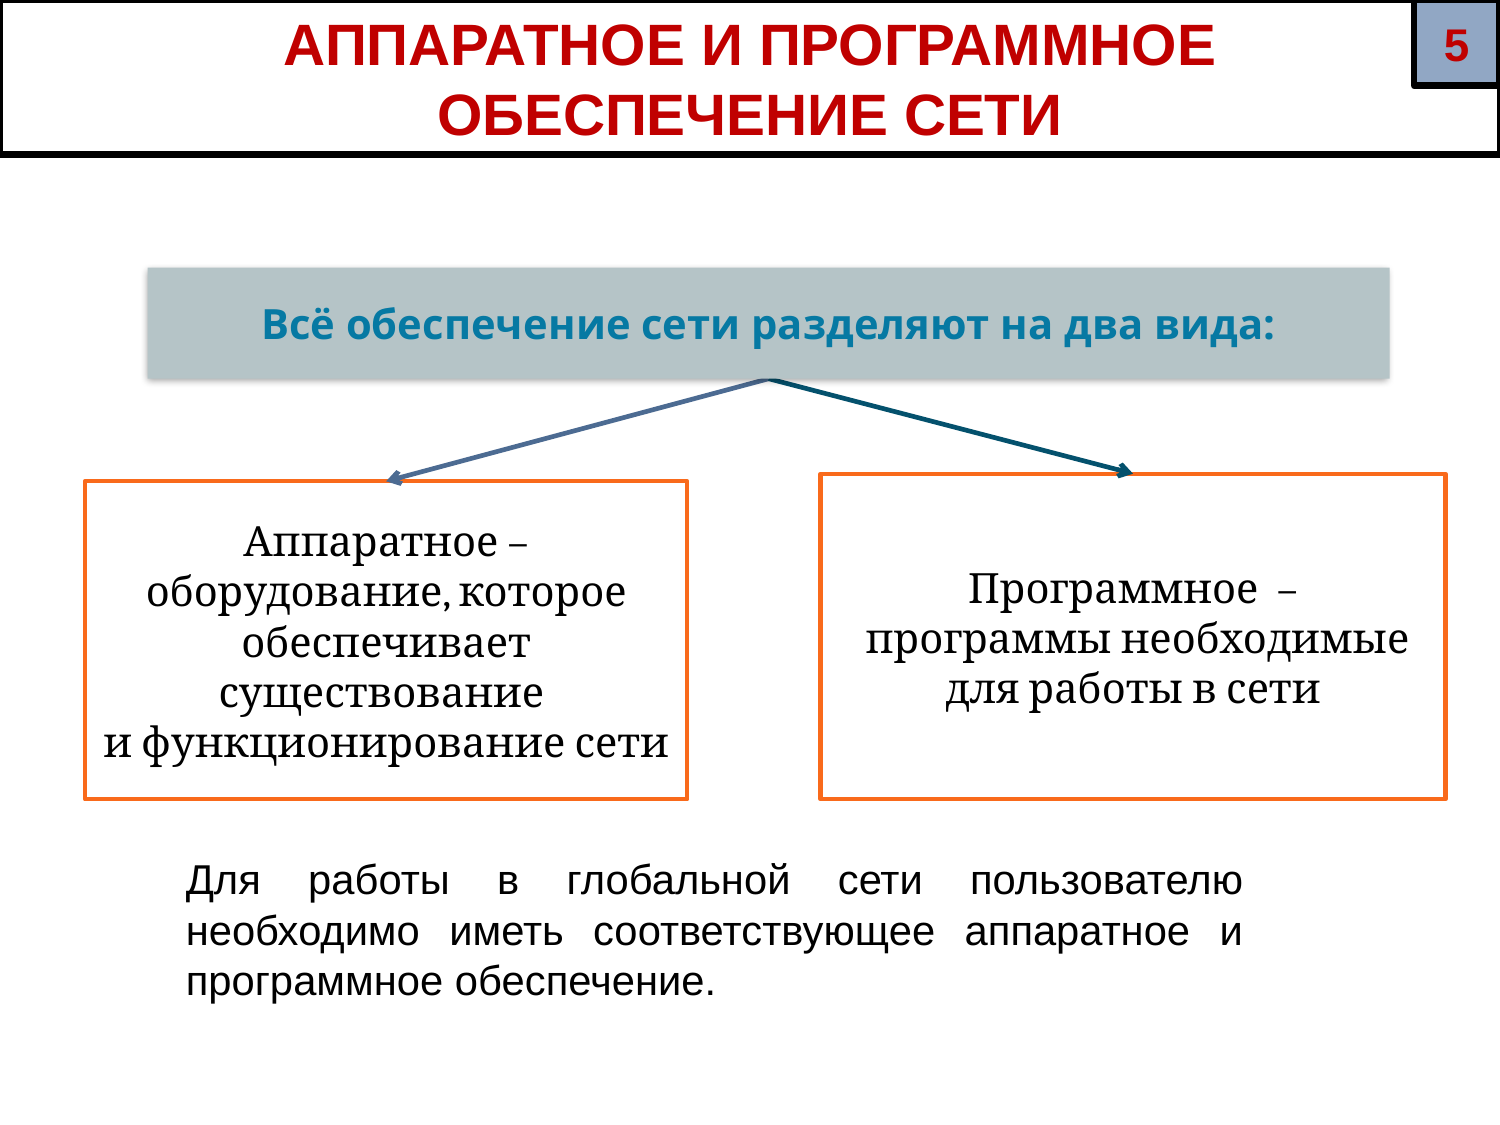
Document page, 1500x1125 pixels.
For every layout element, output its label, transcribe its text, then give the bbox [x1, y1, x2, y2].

text_box Аппаратное – оборудование, которое обеспечивает существование и функционирование сети [83, 479, 689, 801]
text_box Для работы в глобальной сети пользователю необходимо иметь соответствующее аппаратное и программное обеспечение. [171, 846, 1258, 1011]
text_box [768, 378, 1134, 474]
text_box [385, 378, 769, 482]
text_box АППАРАТНОЕ И ПРОГРАММНОЕ ОБЕСПЕЧЕНИЕ СЕТИ [0, 0, 1500, 155]
text_box Программное – программы необходимые для работы в сети [818, 472, 1448, 801]
text_box Всё обеспечение сети разделяют на два вида: [147, 267, 1390, 379]
